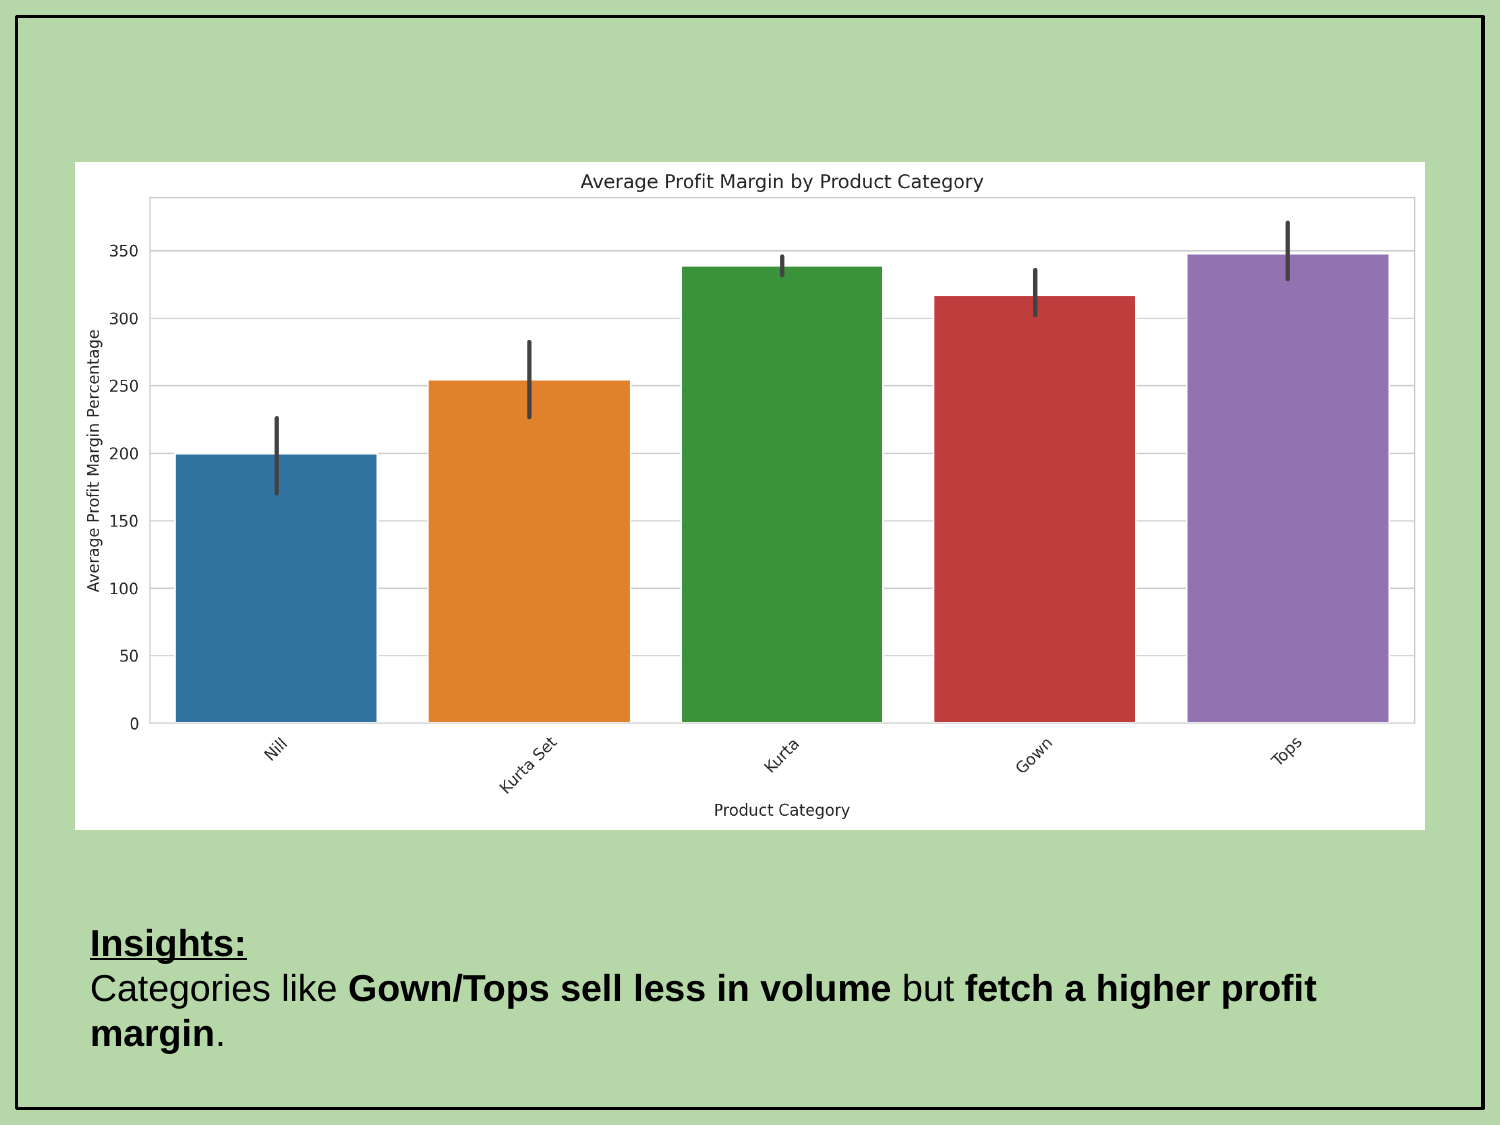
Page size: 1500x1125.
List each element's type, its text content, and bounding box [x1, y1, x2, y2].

text_box Insights: Categories like Gown/Tops sell less in volume but fetch a higher profit margin. [75, 903, 1340, 1069]
text_box [16, 16, 1483, 1109]
picture [74, 161, 1425, 830]
